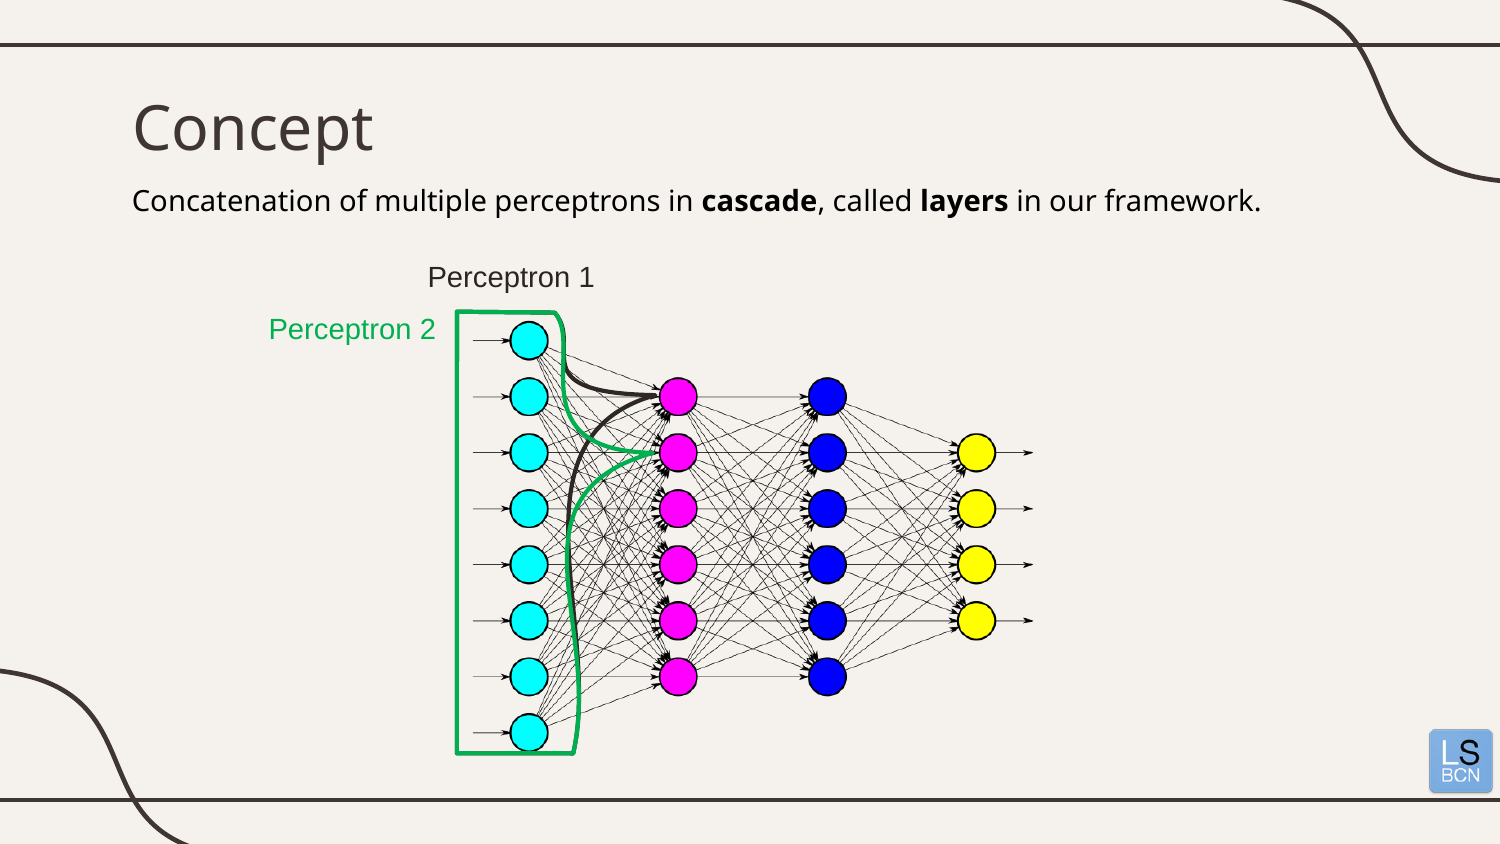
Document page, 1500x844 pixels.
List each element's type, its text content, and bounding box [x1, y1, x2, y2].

picture [423, 303, 1077, 767]
text_box Concatenation of multiple perceptrons in cascade, called layers in our framework. [116, 166, 1453, 244]
picture [1421, 721, 1500, 801]
text_box Perceptron 1 [412, 244, 611, 302]
title Concept [116, 72, 1383, 166]
text_box Perceptron 2 [253, 295, 452, 363]
